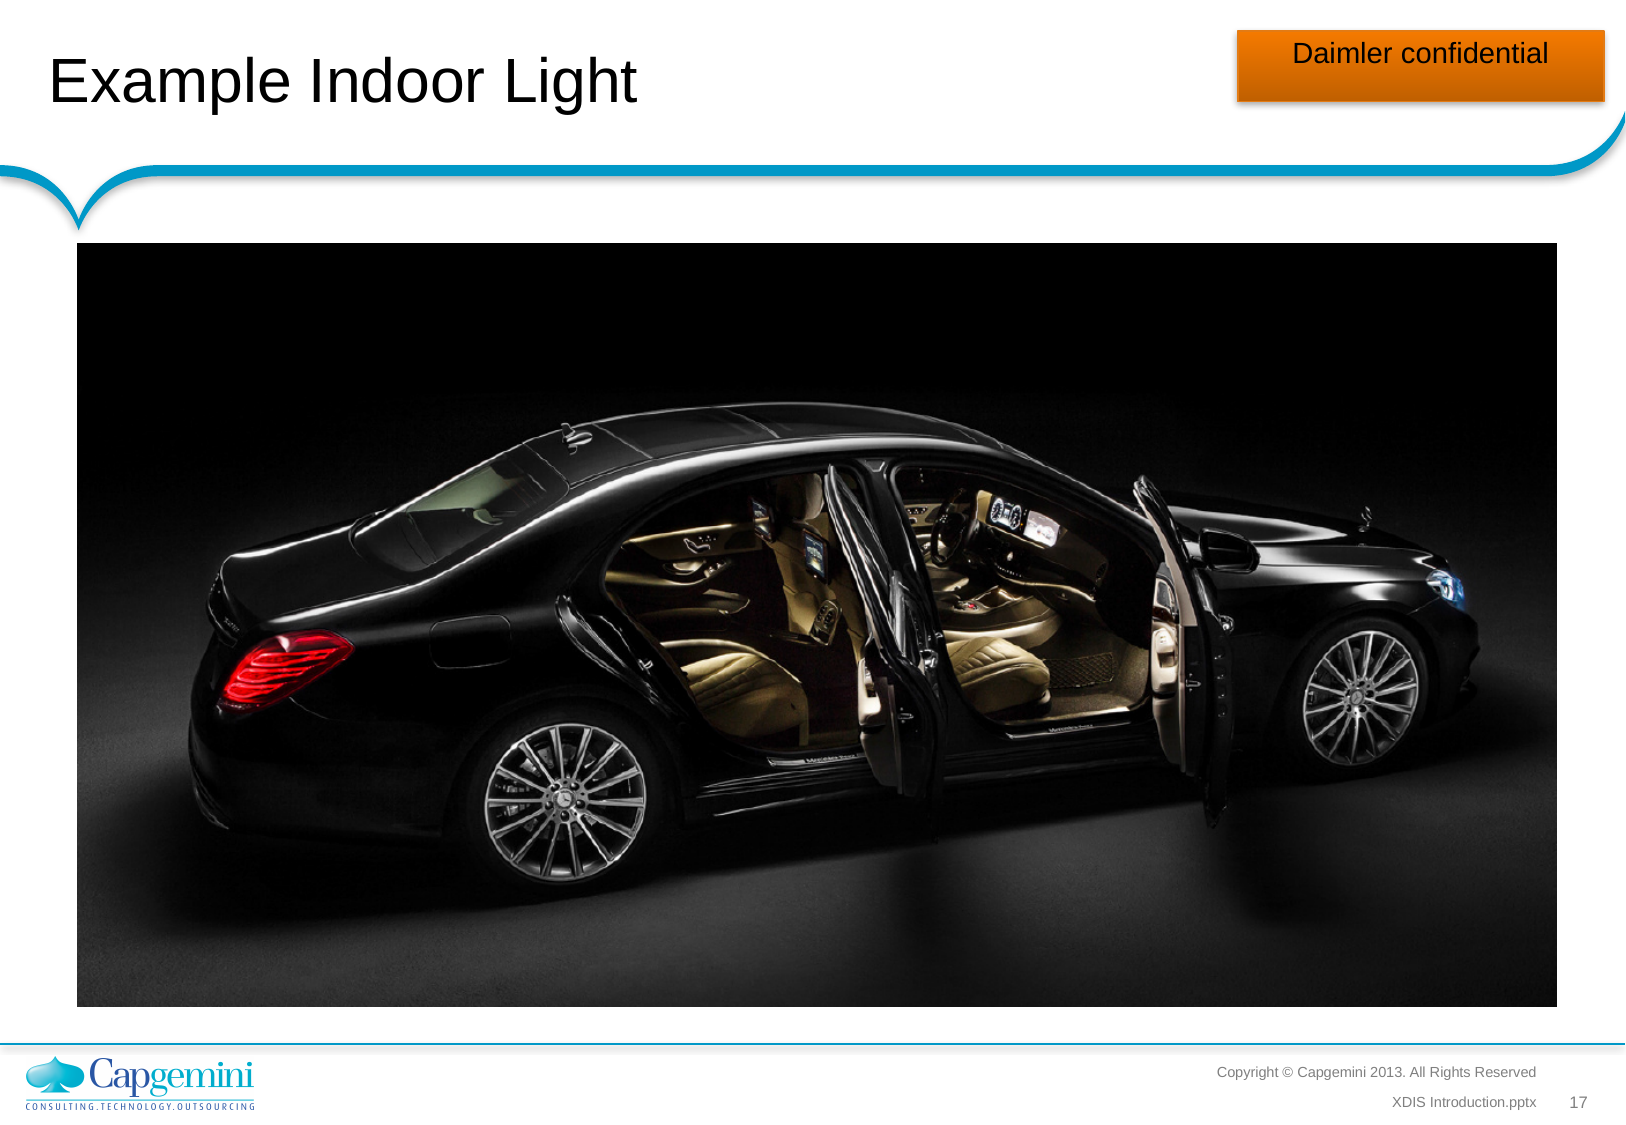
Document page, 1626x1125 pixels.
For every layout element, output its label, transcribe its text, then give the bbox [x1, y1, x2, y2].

picture [77, 243, 1557, 1008]
slide_number 17 [1568, 1091, 1589, 1112]
text_box Example Indoor Light [0, 0, 1625, 165]
picture [26, 1056, 254, 1110]
slide_number Copyright © Capgemini 2013. All Rights Reserved [1104, 1053, 1544, 1088]
text_box Daimler confidential [1237, 30, 1605, 102]
footer XDIS Introduction.pptx [1105, 1086, 1543, 1117]
